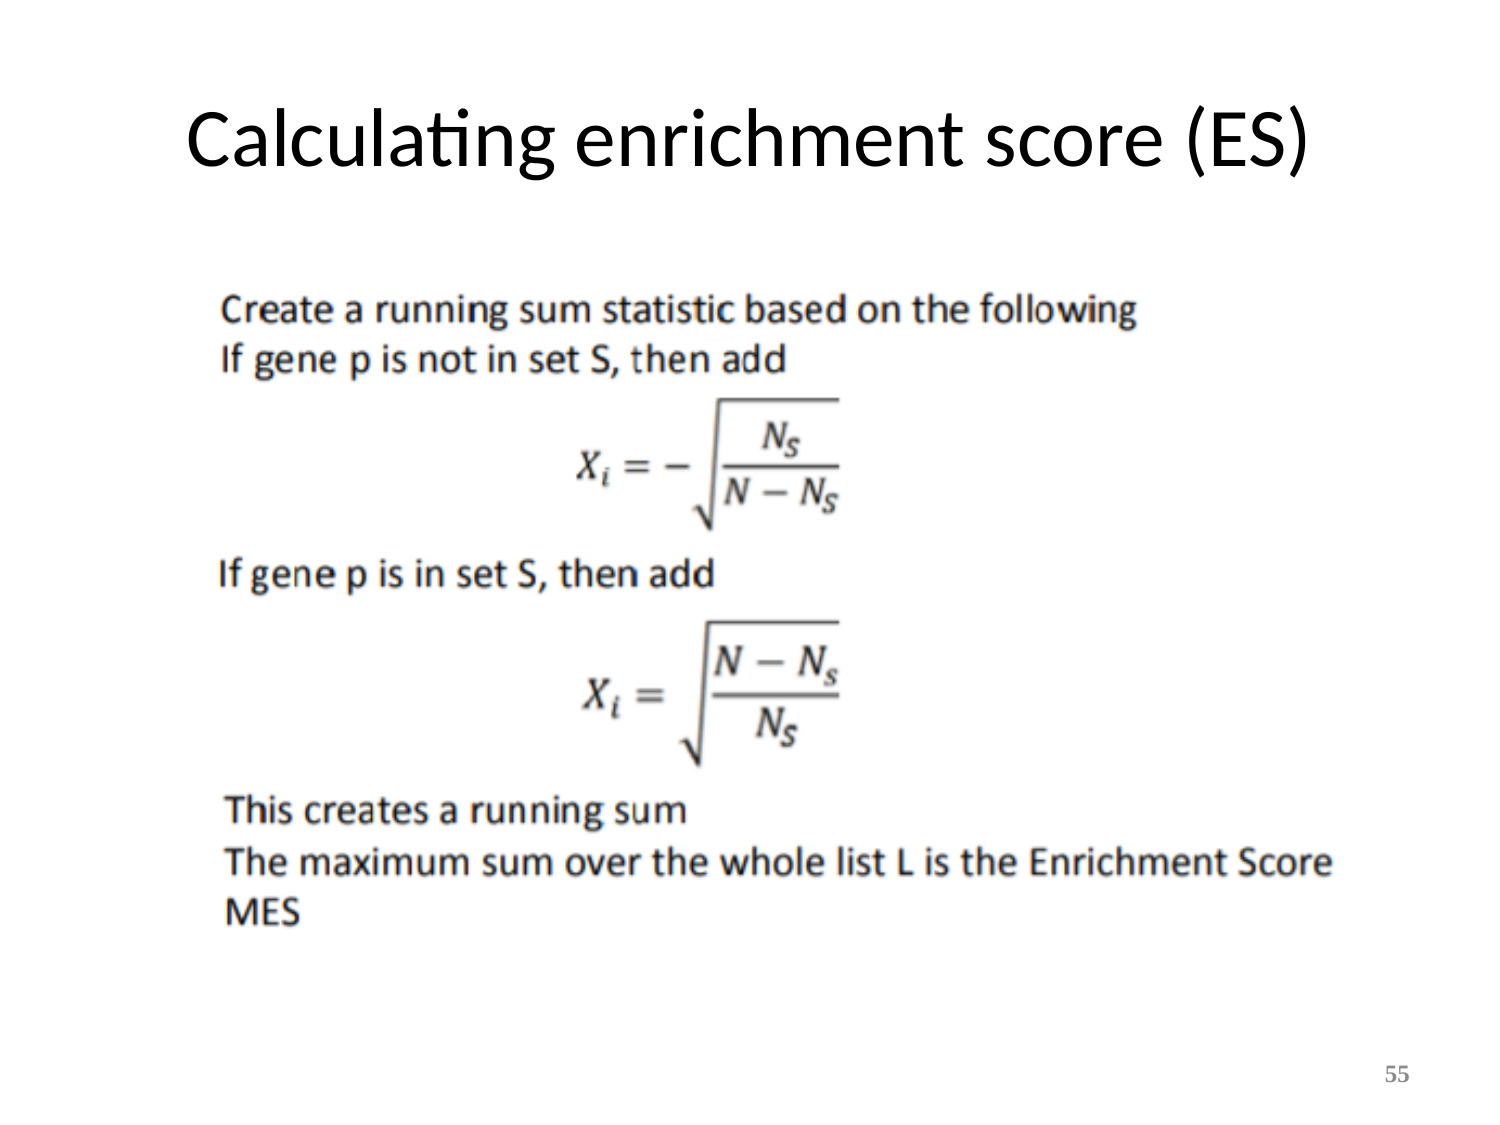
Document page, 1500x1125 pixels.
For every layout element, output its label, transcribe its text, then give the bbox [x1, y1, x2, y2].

title Calculating enrichment score (ES) [75, 45, 1425, 233]
picture [165, 275, 1384, 965]
slide_number 55 [1074, 1042, 1425, 1103]
